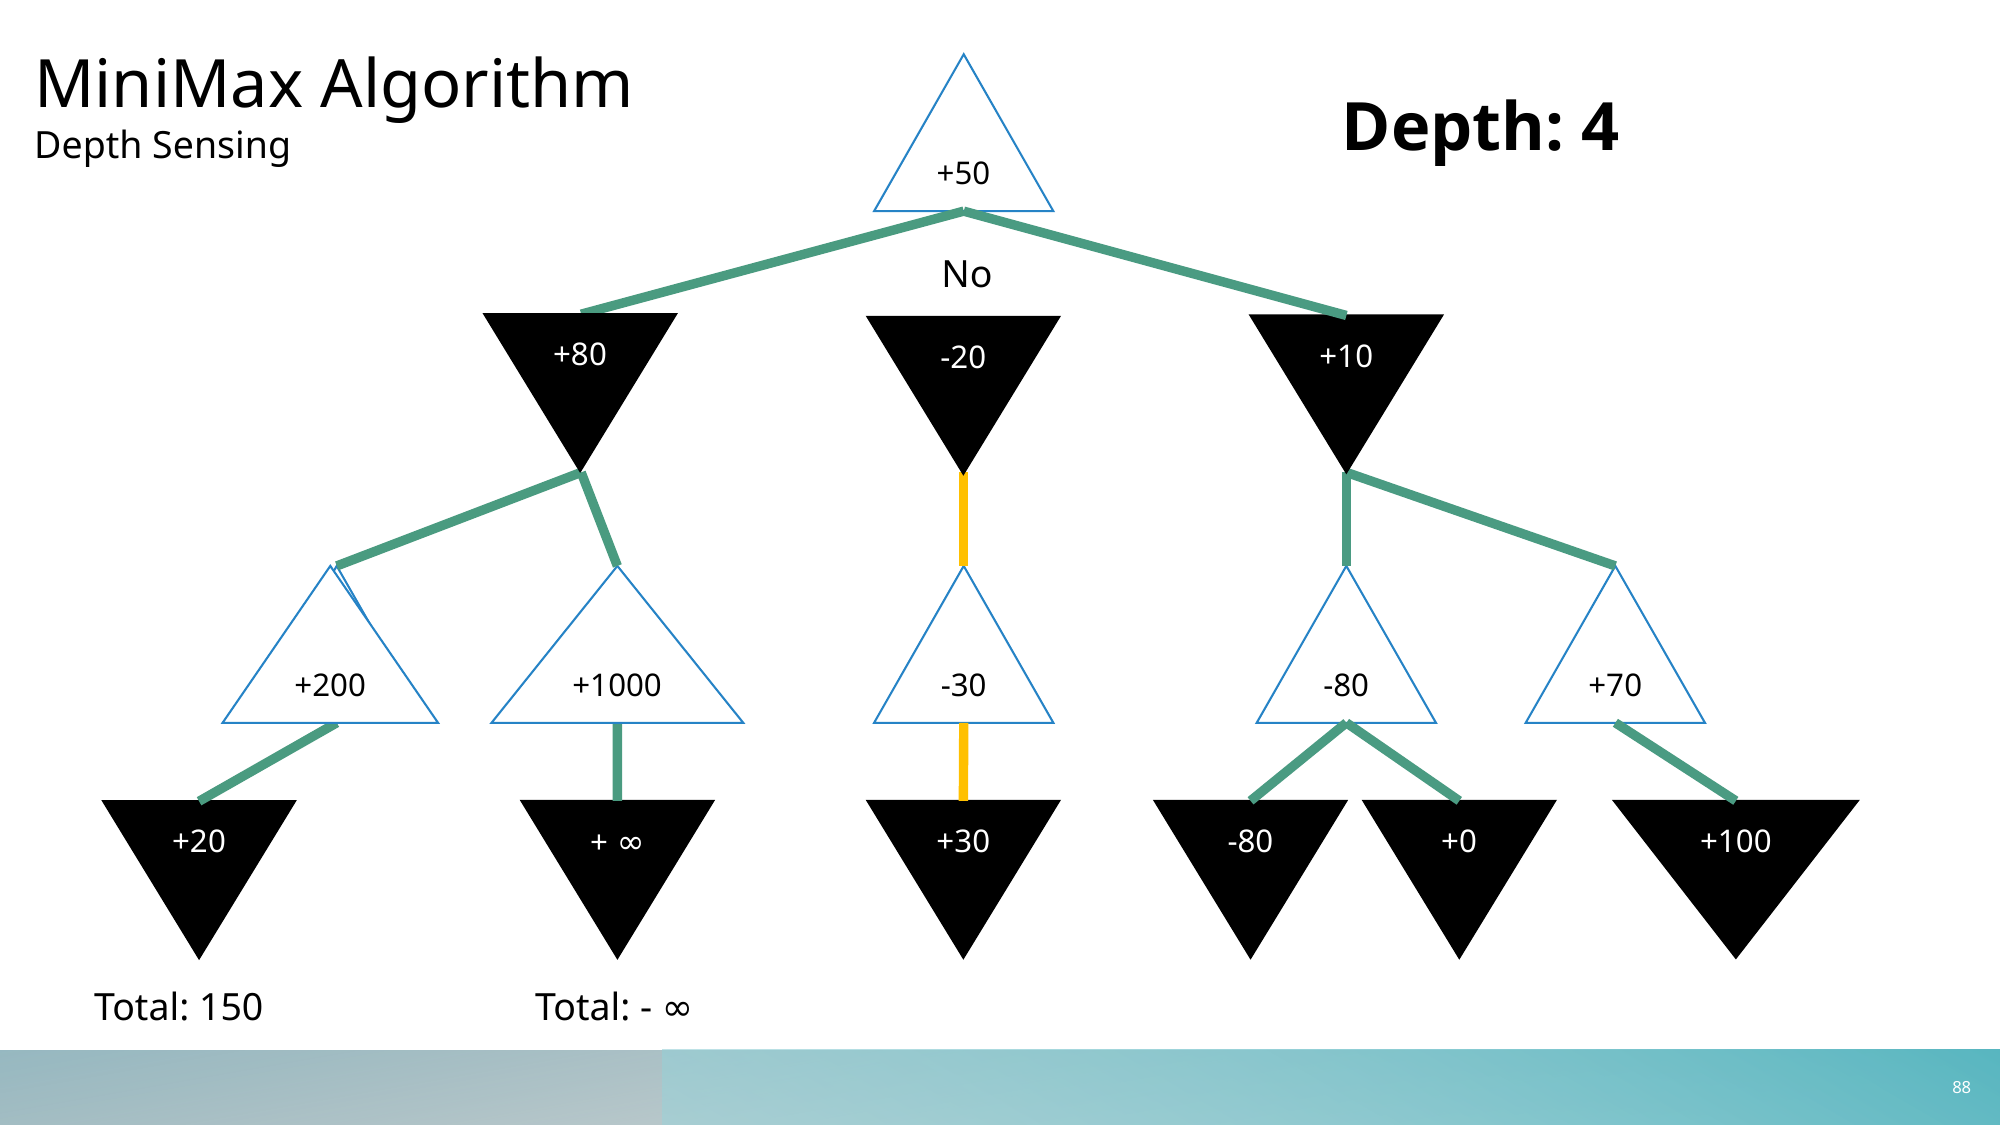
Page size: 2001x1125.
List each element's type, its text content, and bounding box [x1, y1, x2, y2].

text_box +1000 [489, 566, 746, 724]
text_box Total: 150 [79, 975, 279, 1036]
text_box -20 [865, 315, 1061, 476]
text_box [963, 211, 1347, 316]
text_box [199, 722, 337, 802]
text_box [1250, 722, 1346, 801]
text_box +50 [872, 52, 1055, 211]
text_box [1346, 722, 1460, 801]
text_box +70 [1523, 565, 1706, 724]
text_box Depth: 4 [1326, 76, 1635, 171]
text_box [581, 211, 963, 315]
text_box Total: - ∞ [520, 975, 708, 1036]
text_box -30 [872, 566, 1056, 724]
text_box -80 [1255, 566, 1437, 722]
text_box -80 [1152, 799, 1348, 960]
text_box +80 [482, 313, 677, 472]
text_box +200 [221, 564, 441, 724]
text_box +0 [1362, 799, 1558, 960]
text_box +30 [865, 799, 1062, 960]
text_box +20 [101, 800, 296, 961]
text_box + ∞ [519, 799, 716, 960]
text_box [581, 472, 618, 566]
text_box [1346, 472, 1616, 566]
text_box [1615, 722, 1736, 801]
text_box +10 [1249, 314, 1445, 474]
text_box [336, 472, 581, 566]
slide_number 87 [1914, 1051, 1987, 1125]
text_box +20 [334, 565, 366, 614]
text_box +100 [1611, 799, 1860, 960]
text_box MiniMax Algorithm Depth Sensing [19, 33, 650, 173]
